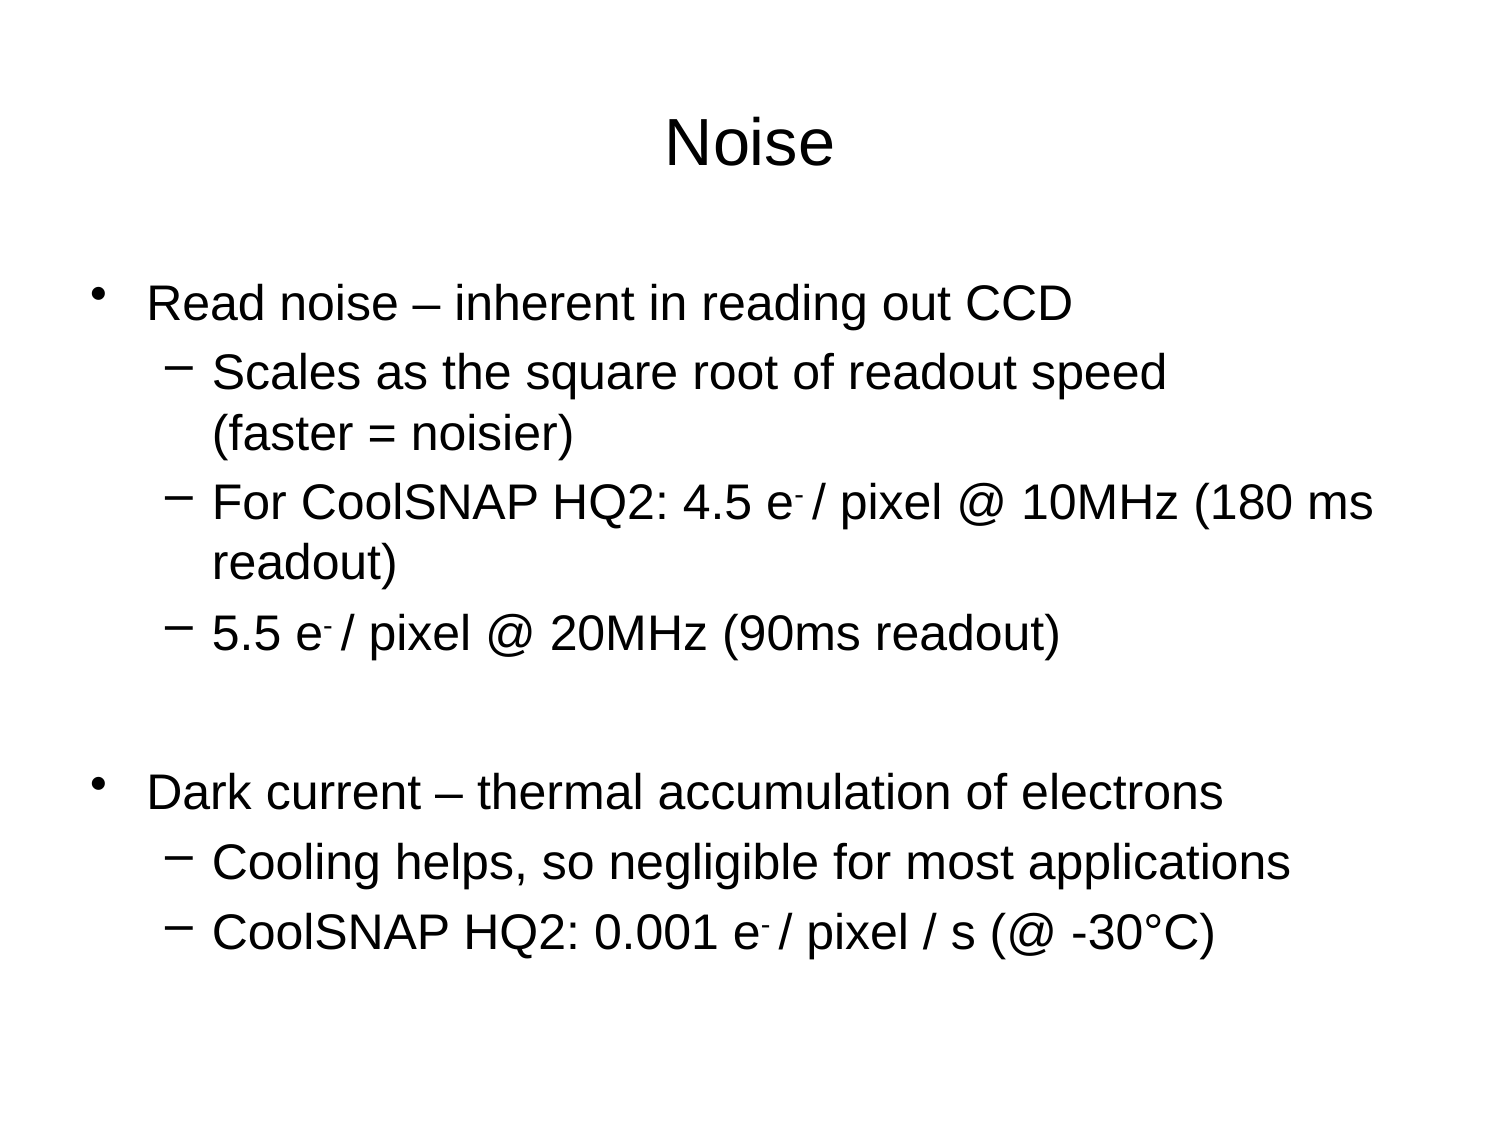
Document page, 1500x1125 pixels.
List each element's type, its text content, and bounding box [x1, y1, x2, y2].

title Noise [74, 44, 1426, 233]
list Read noise – inherent in reading out CCD Scales as the square root of readout speed (faster = noisier) For CoolSNAP HQ2: 4.5 e- / pixel @ 10MHz (180 ms readout) 5.5 e- / pixel @ 20MHz (90ms readout) Dark current – thermal accumulation of electrons Cooling helps, so negligible for most applications CoolSNAP HQ2: 0.001 e- / pixel / s (@ -30°C) [74, 262, 1426, 1006]
